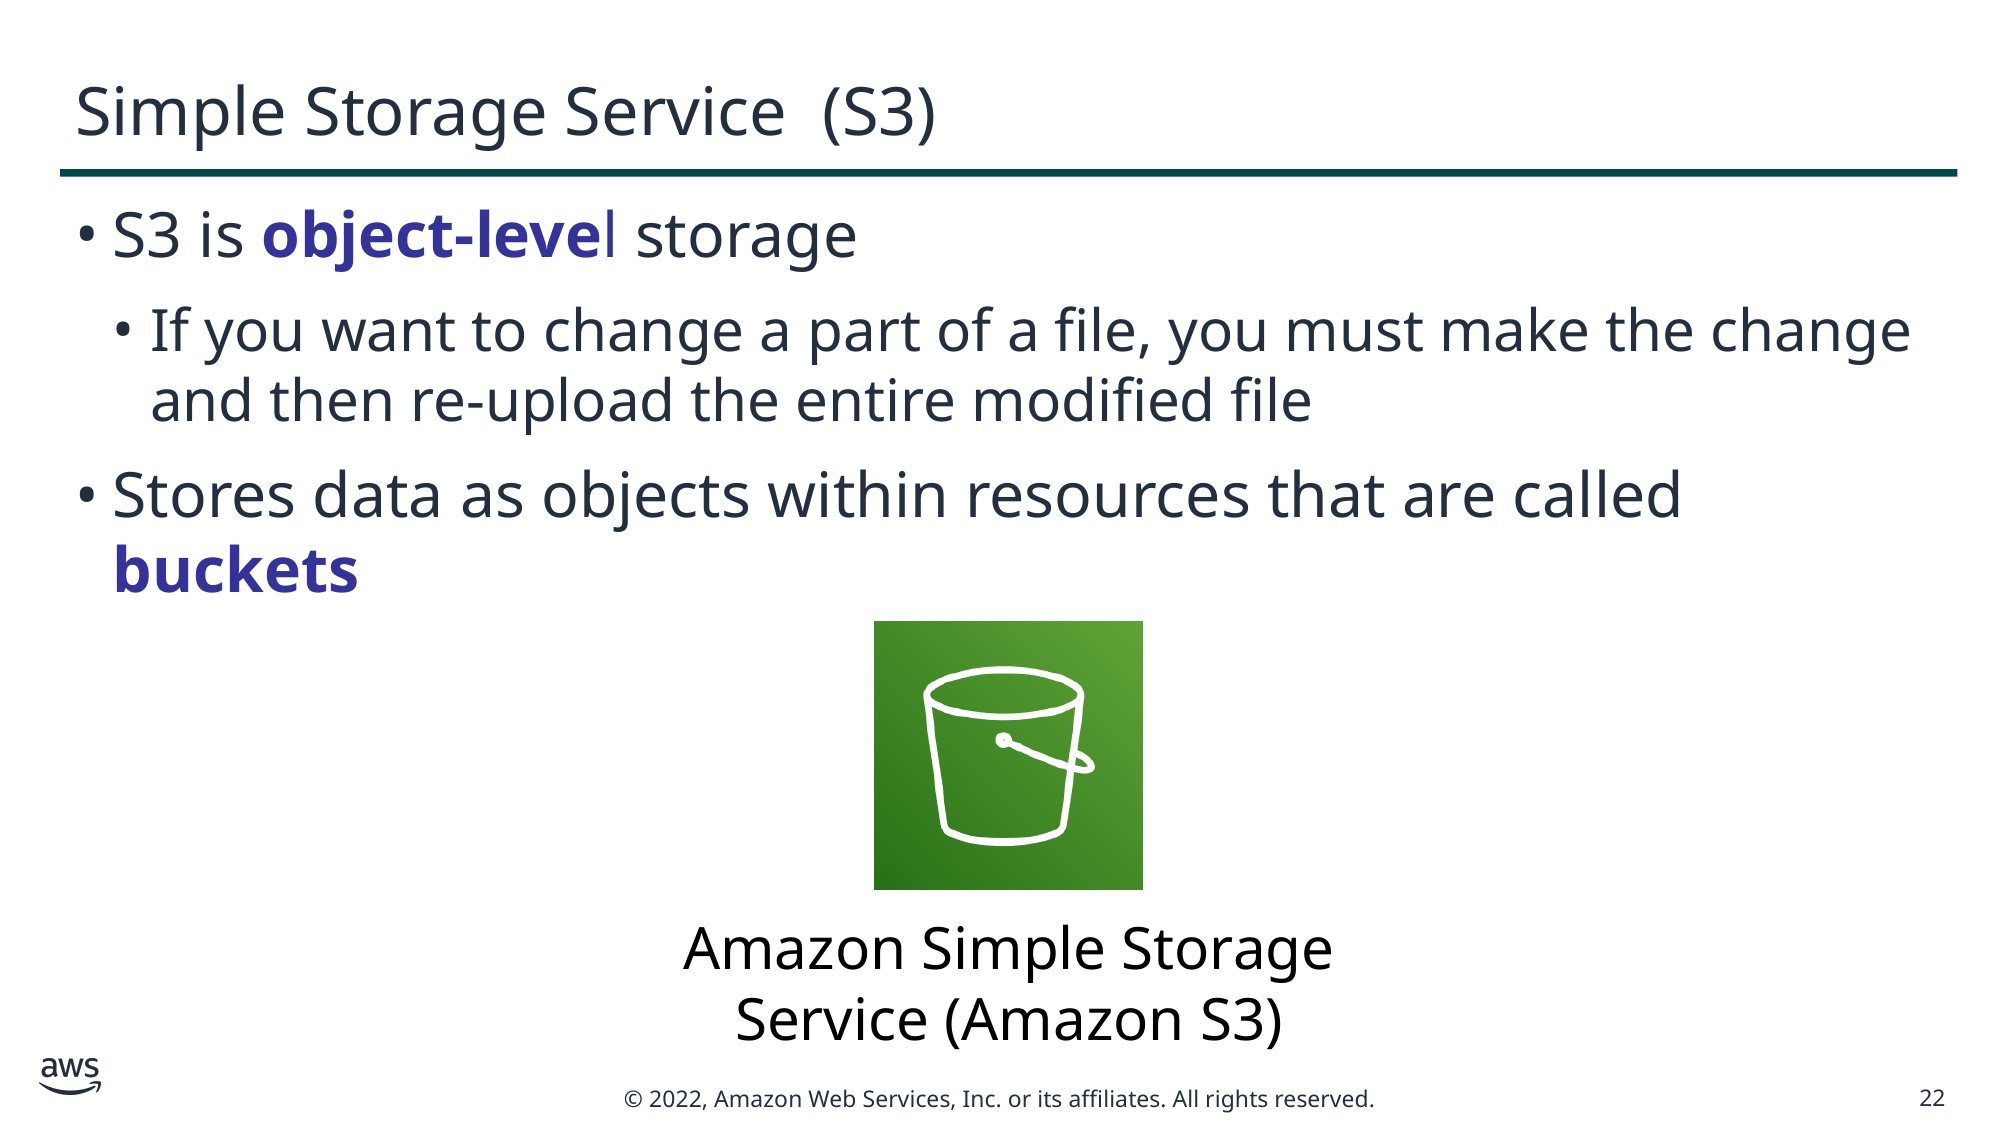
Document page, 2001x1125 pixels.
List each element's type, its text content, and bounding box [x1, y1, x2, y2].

title Simple Storage Service (S3) [60, 49, 1958, 170]
text_box Amazon Simple Storage Service (Amazon S3) [568, 904, 1450, 1059]
picture [874, 621, 1144, 890]
picture [39, 1058, 101, 1095]
list S3 is object-level storage If you want to change a part of a file, you must make the change and then re-upload the entire modified file Stores data as objects within resources that are called buckets [60, 187, 1961, 1056]
slide_number 22 [1881, 1077, 1961, 1121]
